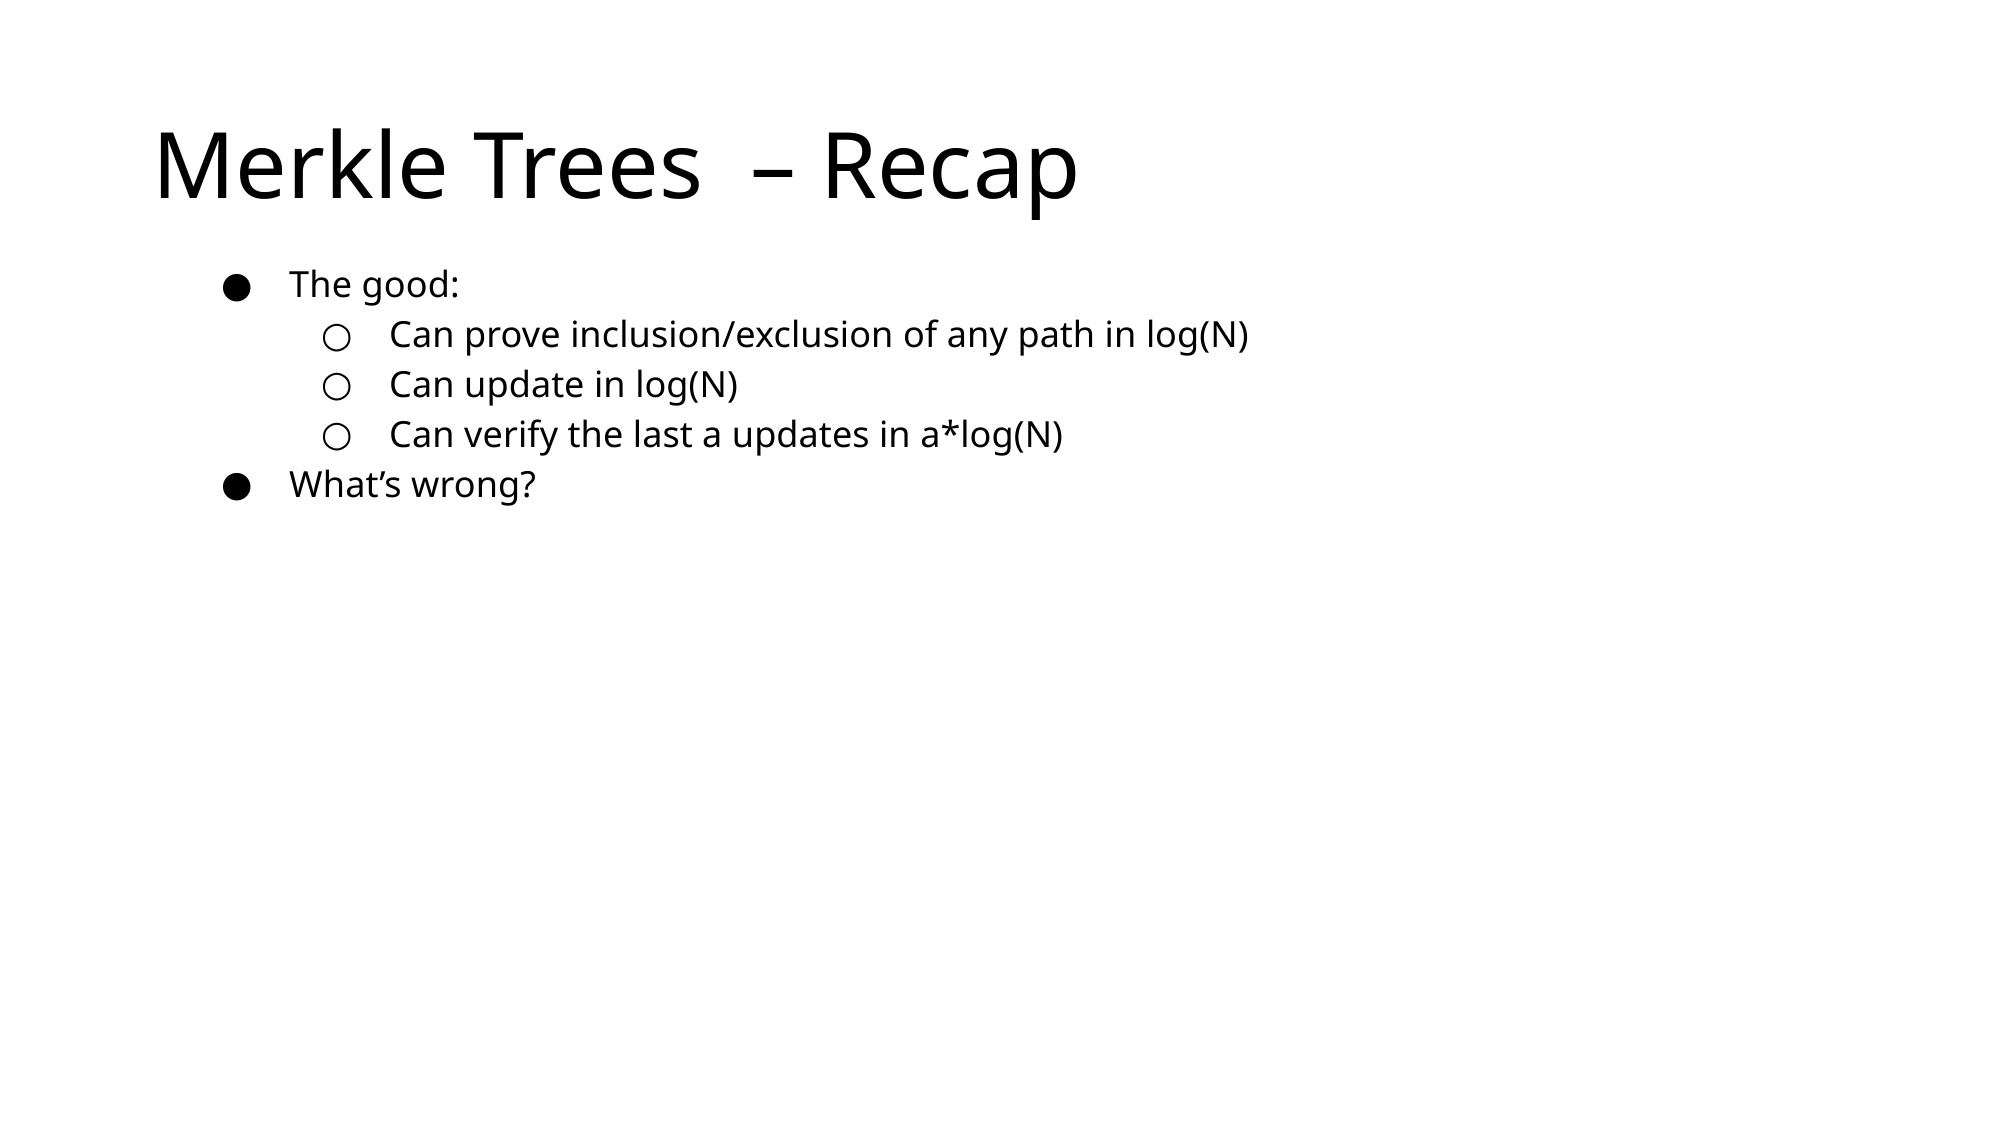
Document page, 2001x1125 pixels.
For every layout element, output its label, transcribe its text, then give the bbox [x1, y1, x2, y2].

text_box The good: Can prove inclusion/exclusion of any path in log(N) Can update in log(N) Can verify the last a updates in a*log(N) What’s wrong? [169, 234, 1854, 525]
title Merkle Trees – Recap [137, 94, 1863, 243]
